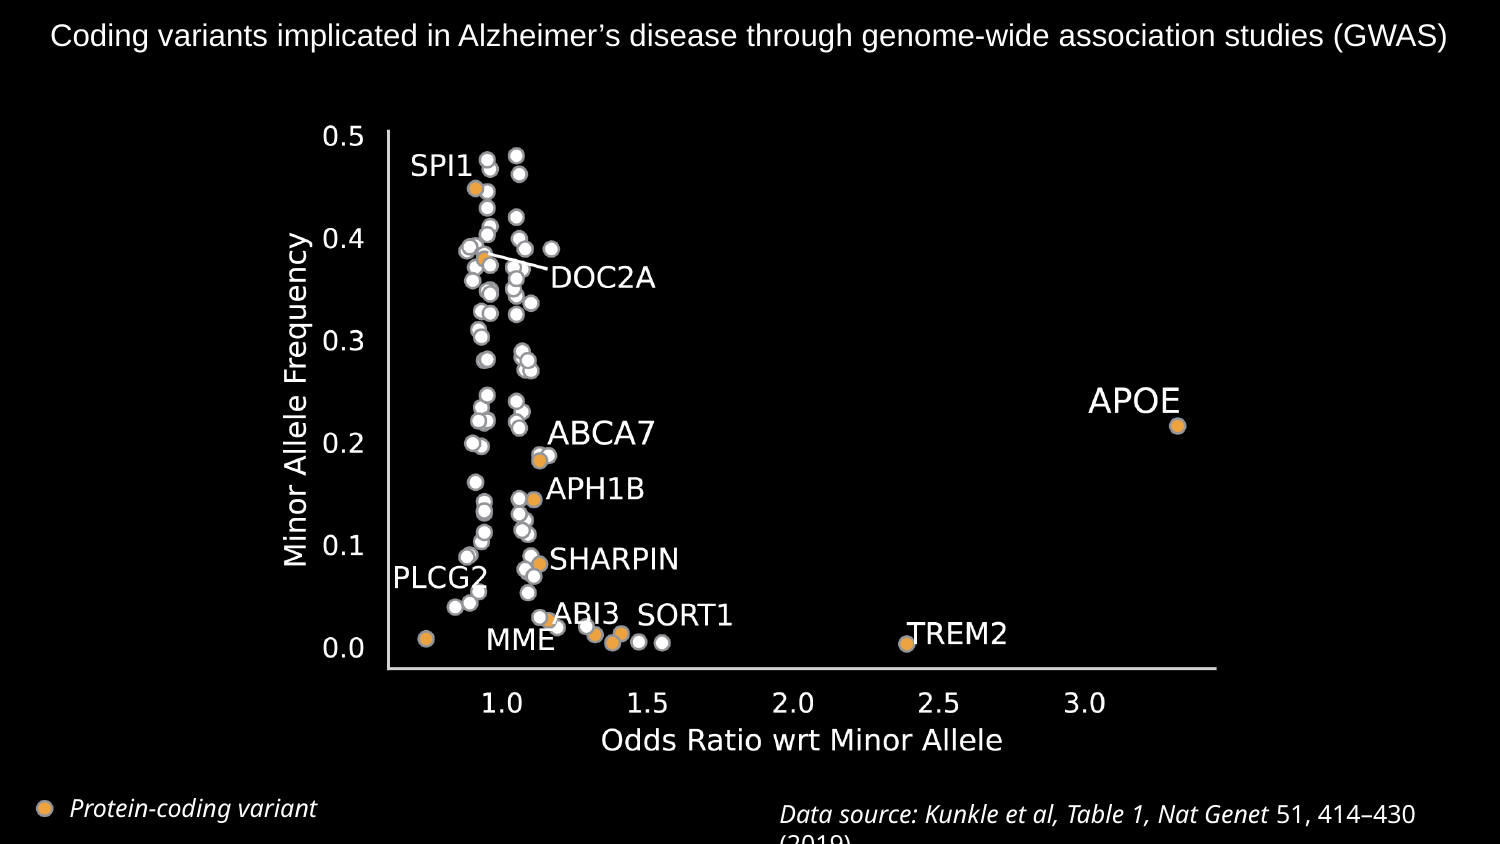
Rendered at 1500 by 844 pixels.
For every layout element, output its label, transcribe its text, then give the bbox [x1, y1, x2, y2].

text_box Protein-coding variant [54, 777, 790, 838]
picture [283, 125, 1217, 751]
picture [14, 798, 94, 839]
text_box Coding variants implicated in Alzheimer’s disease through genome-wide association studies (GWAS) [0, 0, 1500, 68]
text_box Data source: Kunkle et al, Table 1, Nat Genet 51, 414–430 (2019) [764, 783, 1500, 844]
